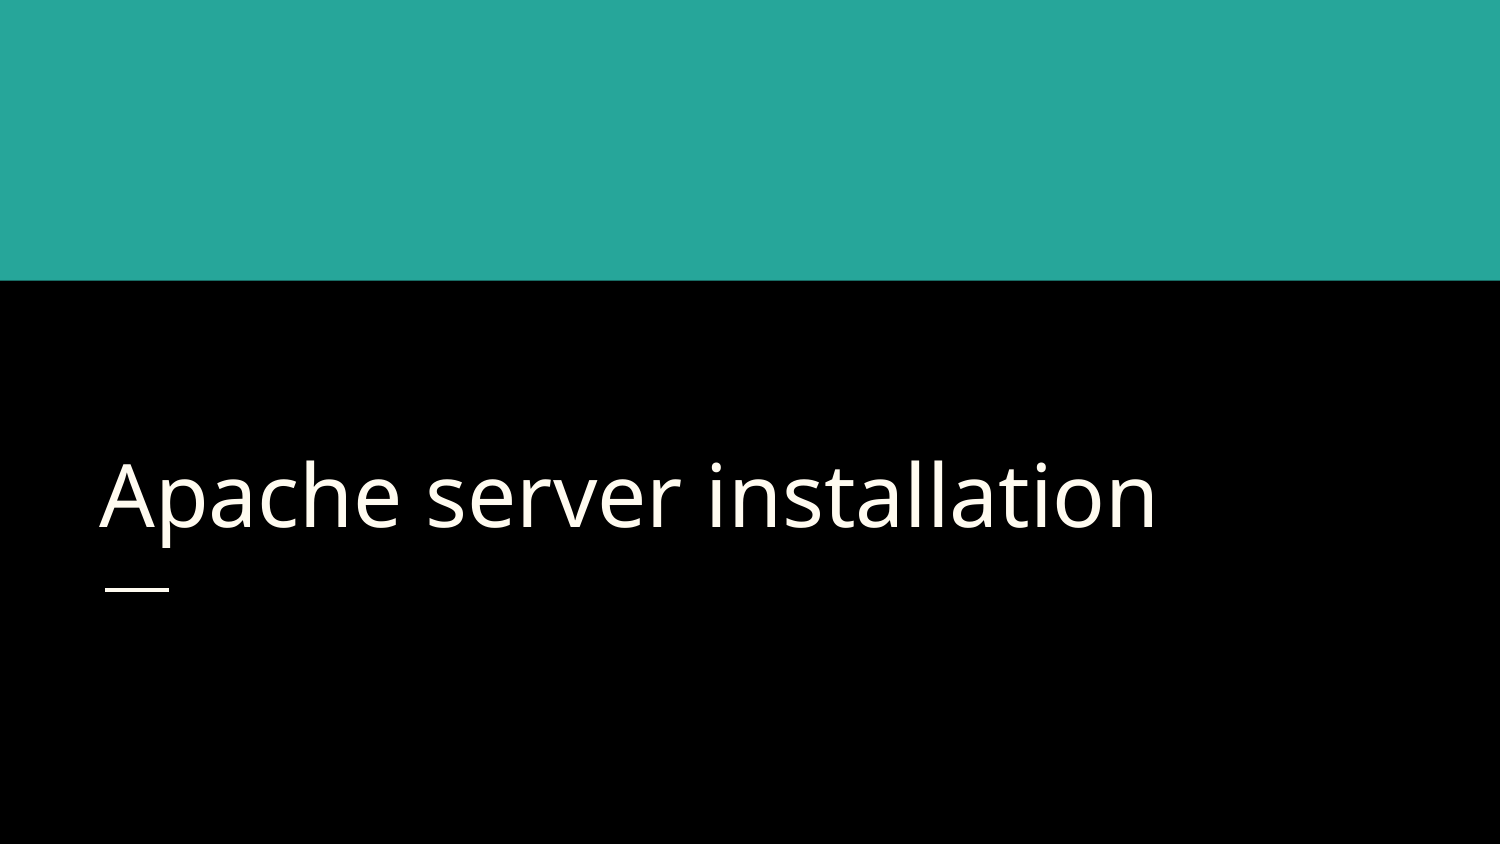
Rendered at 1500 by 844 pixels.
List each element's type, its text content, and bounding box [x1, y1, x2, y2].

title Apache server installation [84, 310, 1416, 561]
